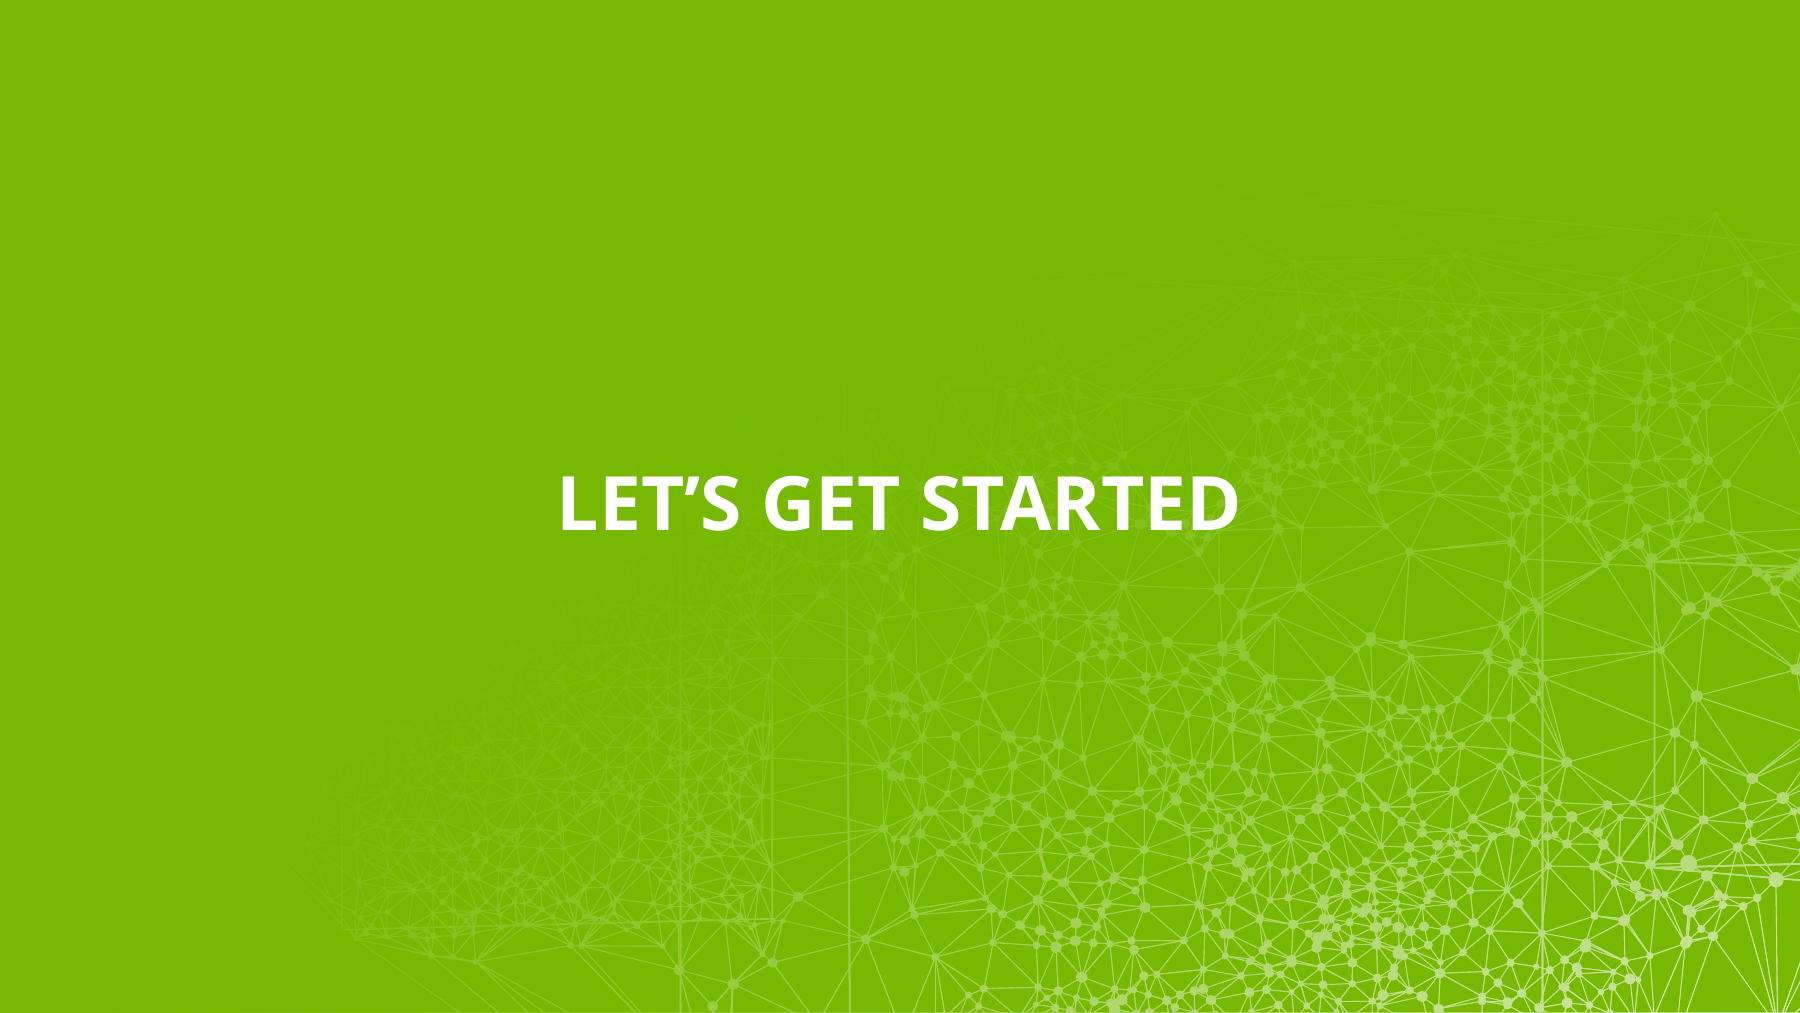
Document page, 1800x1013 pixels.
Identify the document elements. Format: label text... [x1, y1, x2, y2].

title Let’s get started [81, 457, 1719, 555]
